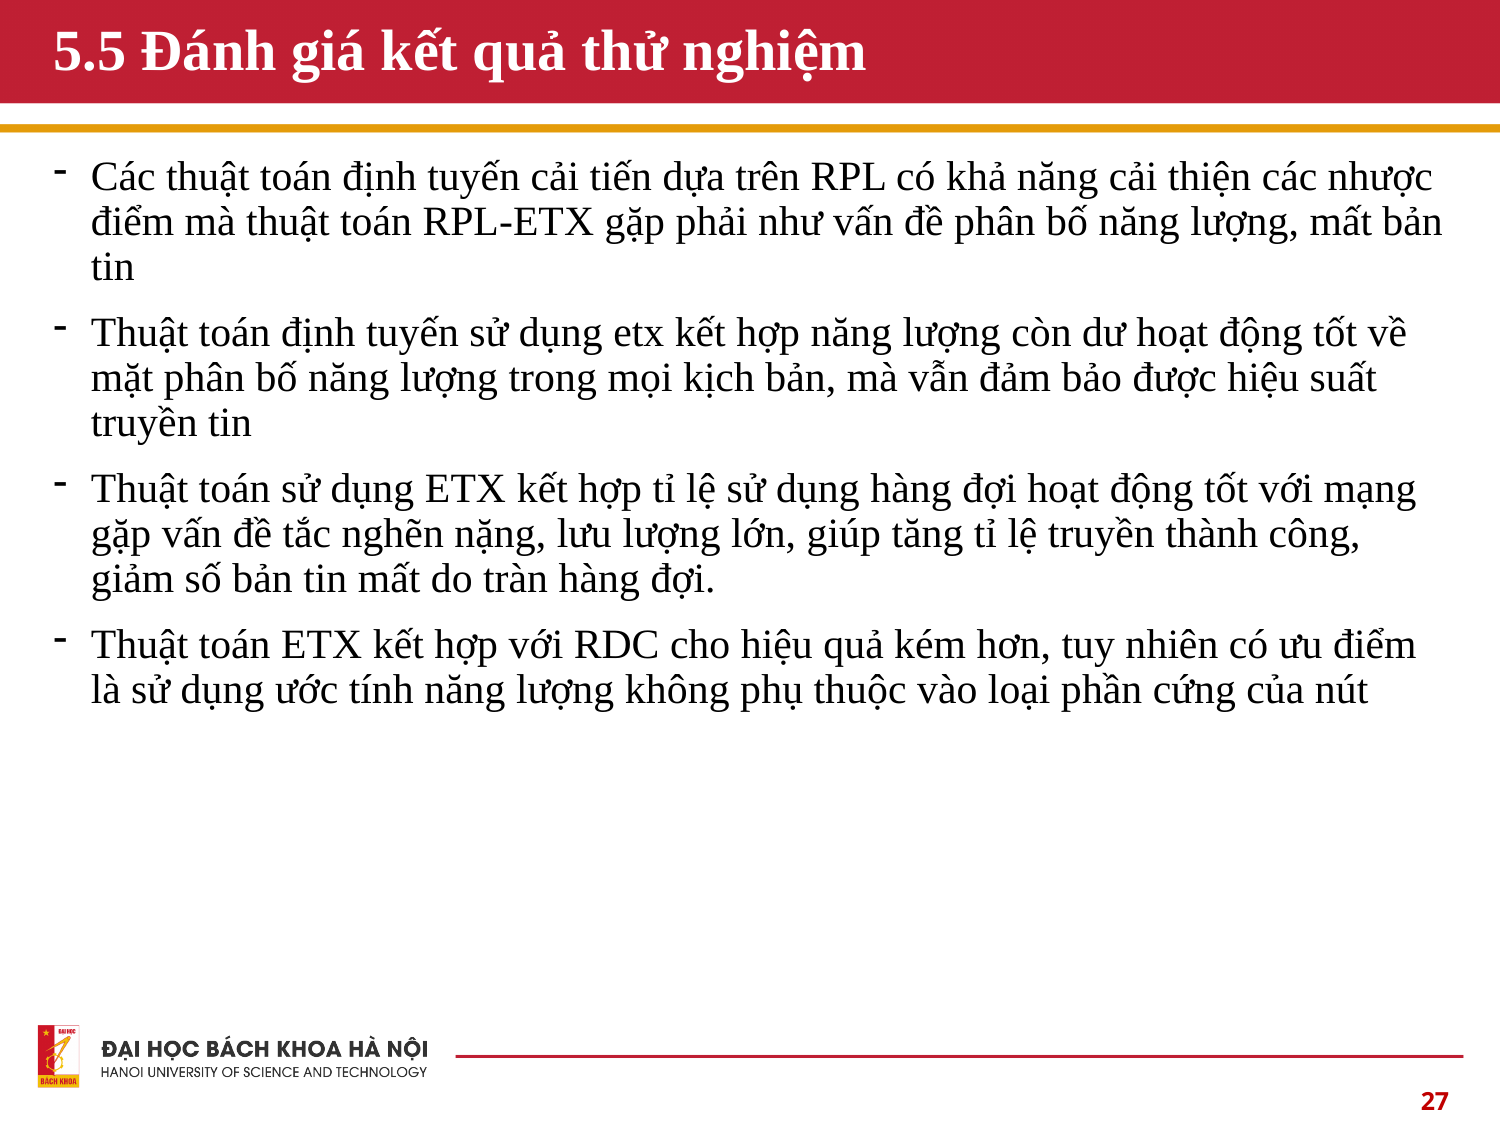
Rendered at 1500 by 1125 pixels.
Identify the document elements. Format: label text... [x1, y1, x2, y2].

picture [0, 0, 1500, 1125]
slide_number 27 [1126, 1078, 1464, 1125]
text_box Các thuật toán định tuyến cải tiến dựa trên RPL có khả năng cải thiện các nhược điểm mà thuật toán RPL-ETX gặp phải như vấn đề phân bố năng lượng, mất bản tin Thuật toán định tuyến sử dụng etx kết hợp năng lượng còn dư hoạt động tốt về mặt phân bố năng lượng trong mọi kịch bản, mà vẫn đảm bảo được hiệu suất truyền tin Thuật toán sử dụng ETX kết hợp tỉ lệ sử dụng hàng đợi hoạt động tốt với mạng gặp vấn đề tắc nghẽn nặng, lưu lượng lớn, giúp tăng tỉ lệ truyền thành công, giảm số bản tin mất do tràn hàng đợi. Thuật toán ETX kết hợp với RDC cho hiệu quả kém hơn, tuy nhiên có ưu điểm là sử dụng ước tính năng lượng không phụ thuộc vào loại phần cứng của nút [38, 147, 1462, 1018]
title 5.5 Đánh giá kết quả thử nghiệm [38, 12, 1462, 87]
